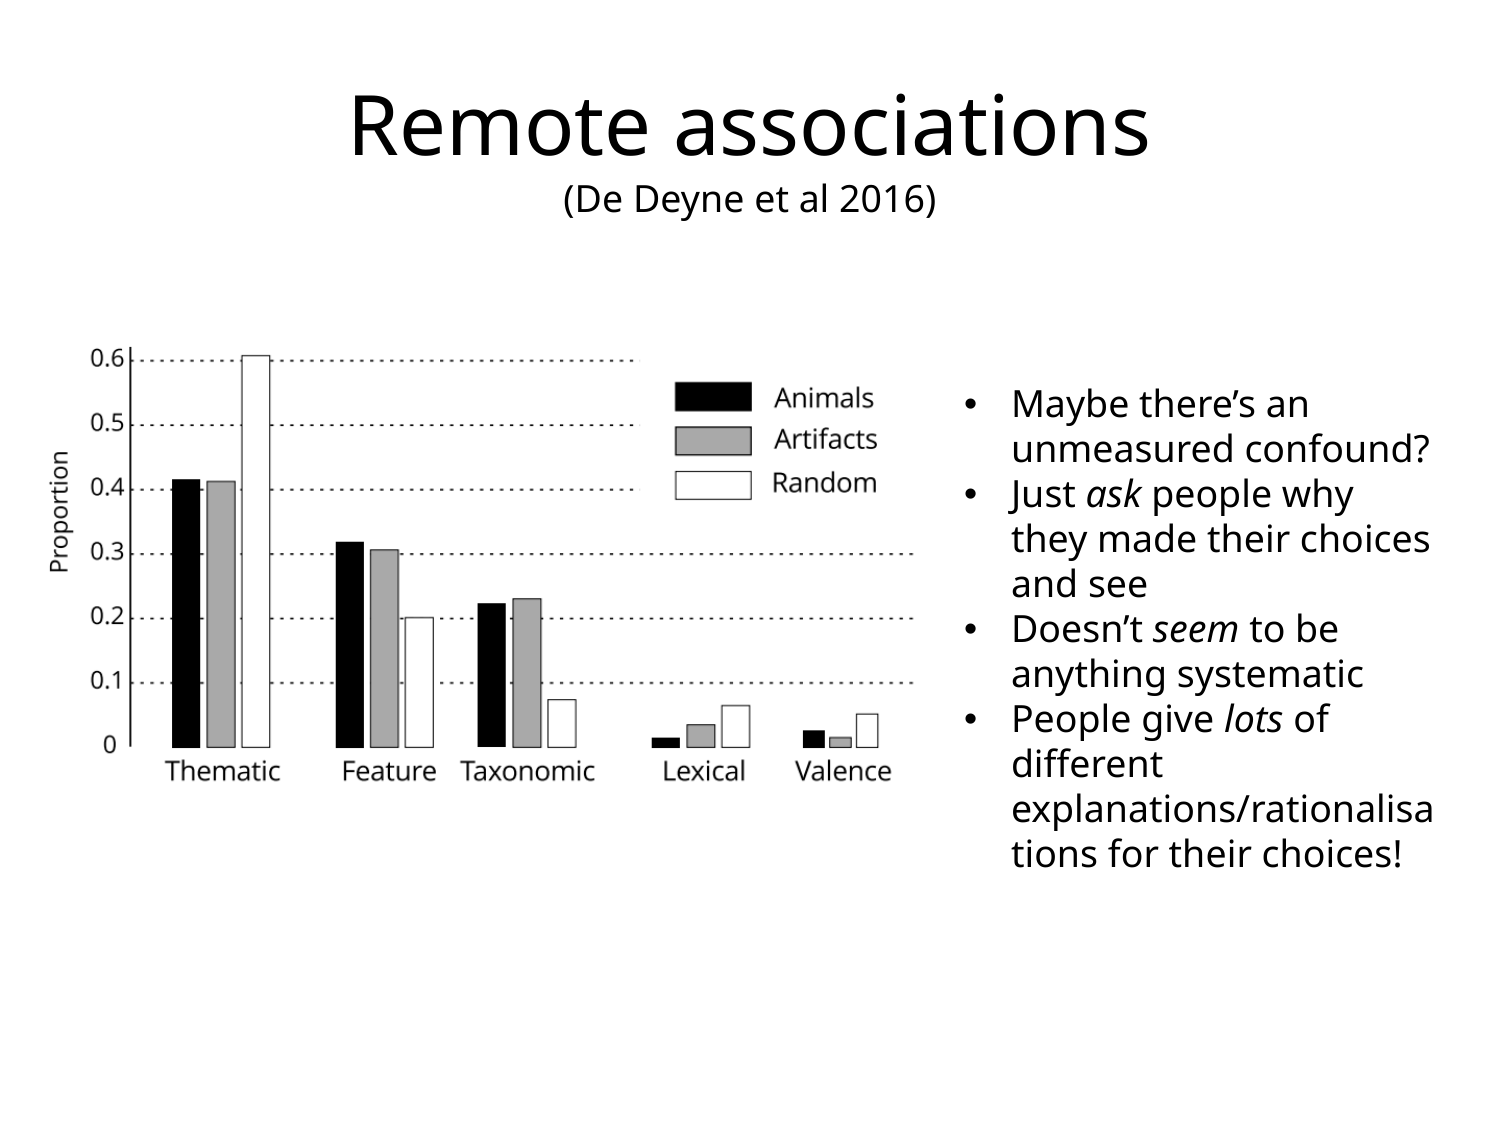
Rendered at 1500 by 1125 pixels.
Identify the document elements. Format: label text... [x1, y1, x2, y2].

title Remote associations [103, 59, 1397, 198]
picture [0, 299, 950, 821]
text_box Maybe there’s an unmeasured confound? Just ask people why they made their choices and see Doesn’t seem to be anything systematic People give lots of different explanations/rationalisations for their choices! [949, 373, 1455, 883]
text_box (De Deyne et al 2016) [548, 167, 952, 228]
